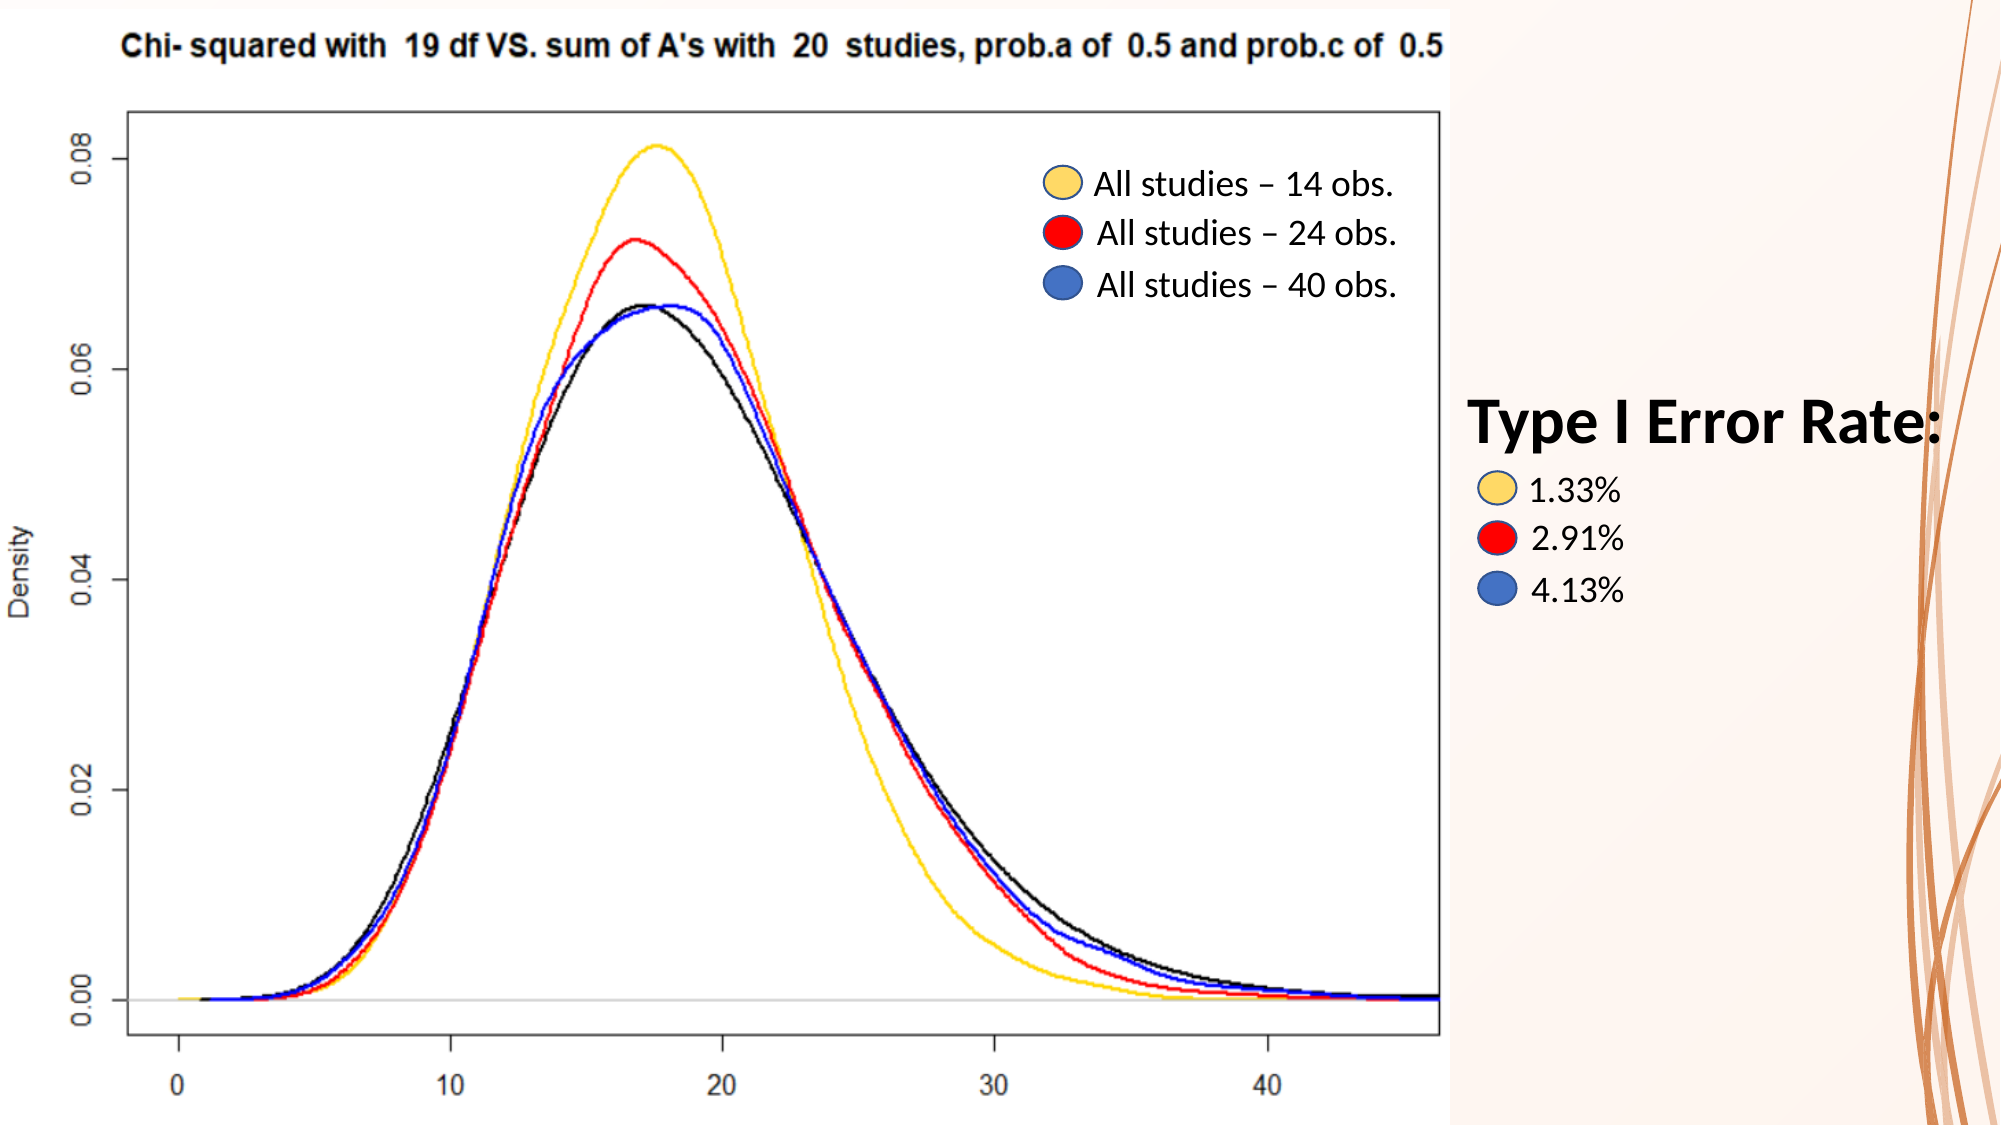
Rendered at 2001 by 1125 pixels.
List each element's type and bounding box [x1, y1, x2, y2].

text_box [1043, 152, 1476, 314]
picture [0, 9, 1450, 1125]
text_box [1444, 369, 1967, 619]
